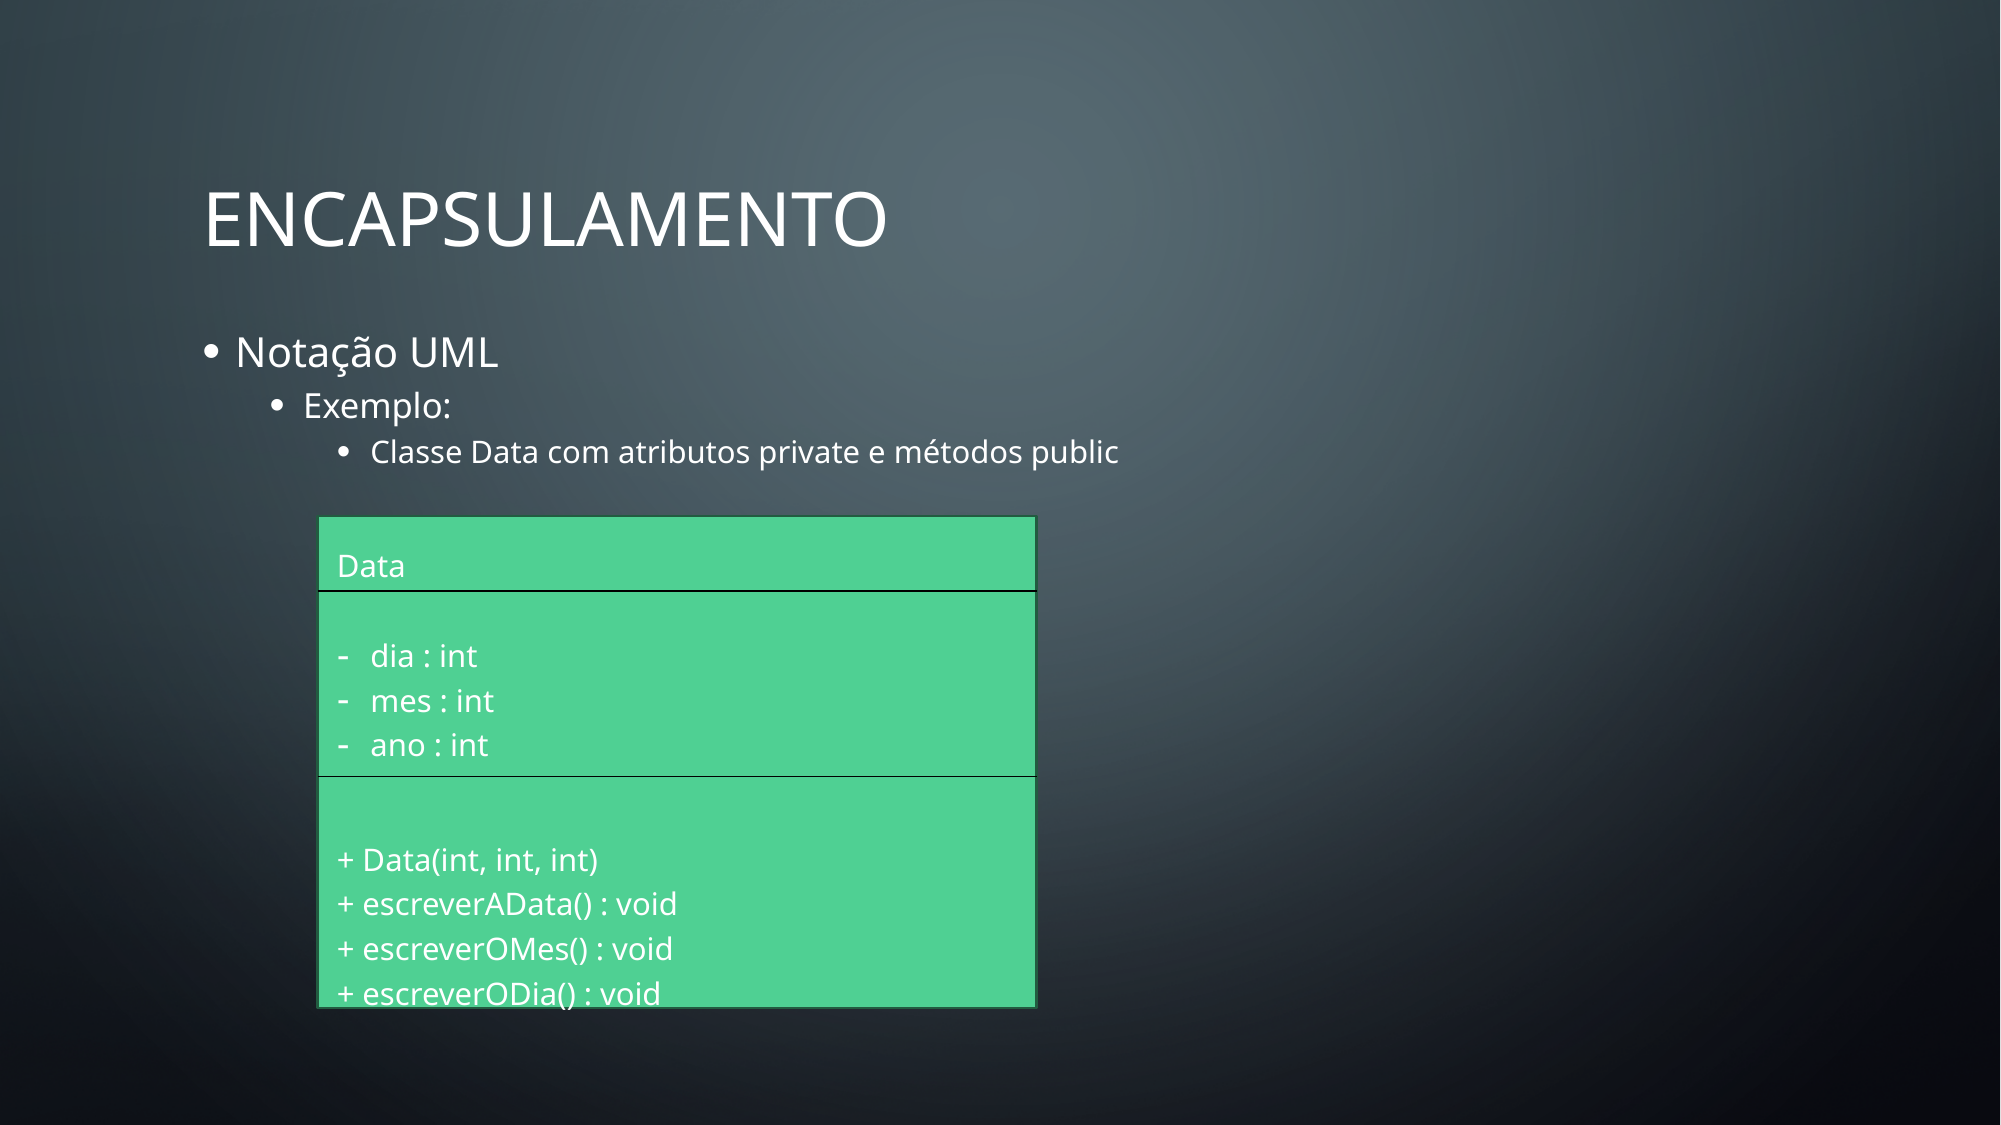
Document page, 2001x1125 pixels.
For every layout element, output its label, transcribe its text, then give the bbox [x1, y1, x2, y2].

list Notação UML Exemplo: Classe Data com atributos private e métodos public Data dia : int mes : int ano : int + Data(int, int, int) + escreverAData() : void + escreverOMes() : void + escreverODia() : void [187, 308, 1914, 1024]
title ENCAPSULAMENTO [187, 101, 1813, 308]
